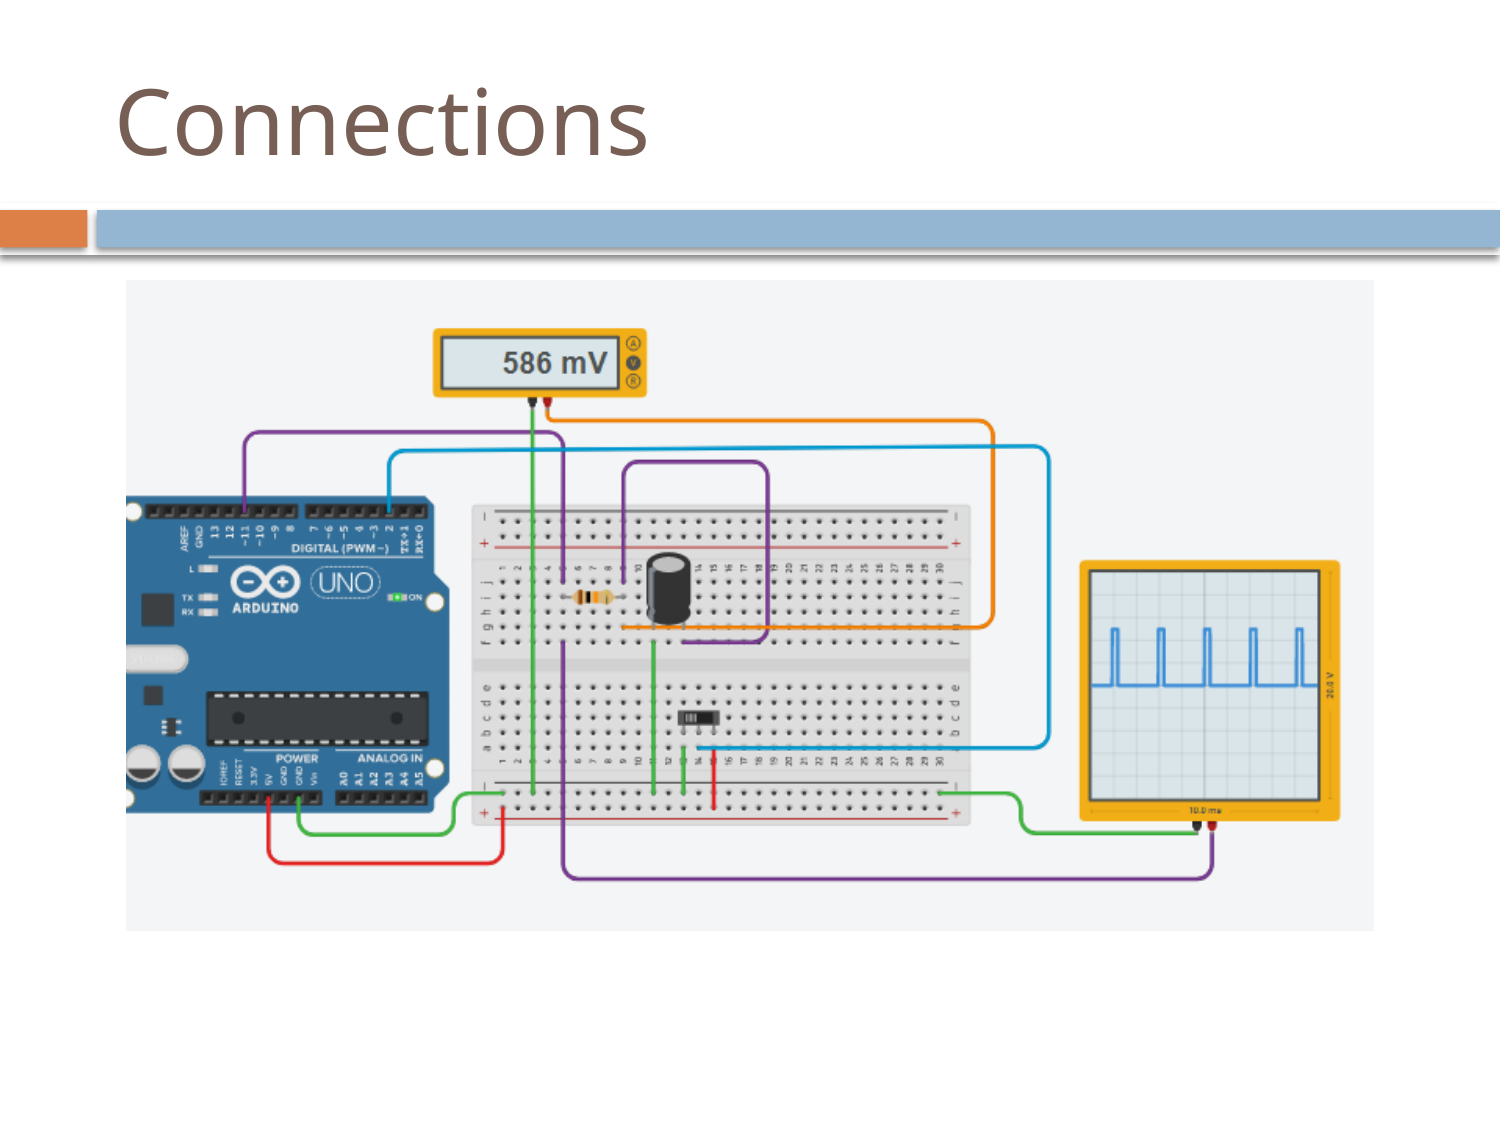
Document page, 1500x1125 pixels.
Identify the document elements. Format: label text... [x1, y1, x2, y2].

title Connections [99, 37, 1438, 200]
picture [126, 280, 1374, 931]
